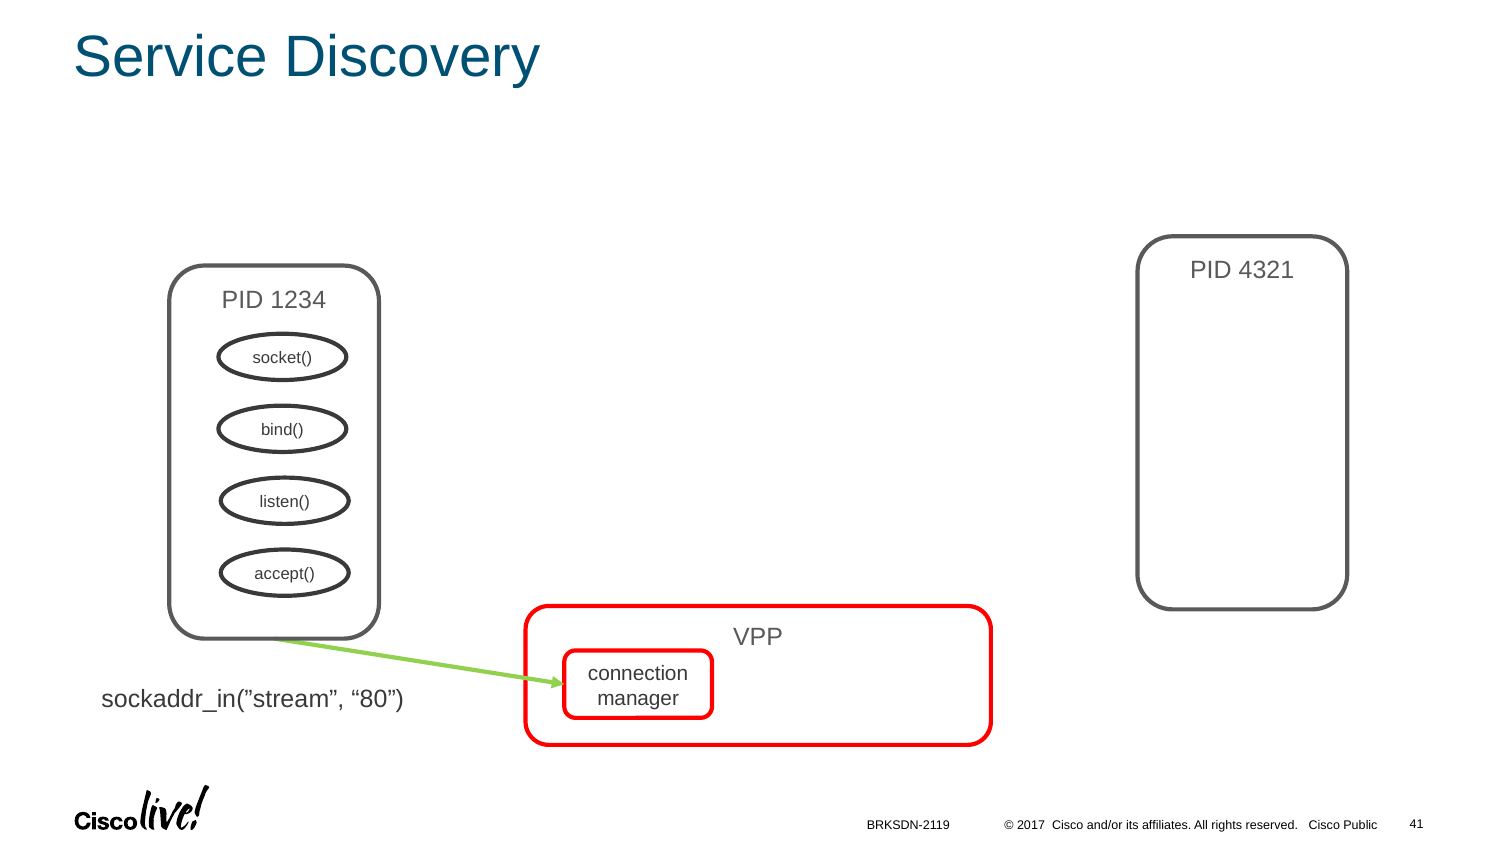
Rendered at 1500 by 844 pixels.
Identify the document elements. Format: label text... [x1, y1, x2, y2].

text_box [273, 638, 565, 685]
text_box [168, 265, 380, 639]
text_box PID 4321 [1135, 234, 1350, 612]
title Service Discovery [58, 25, 1455, 97]
text_box VPP [523, 603, 993, 747]
text_box connection manager [562, 648, 715, 720]
text_box sockaddr_in(”stream”, “80”) [86, 675, 420, 721]
footer BRKSDN-2119 [856, 811, 975, 838]
slide_number 41 [1379, 801, 1439, 844]
